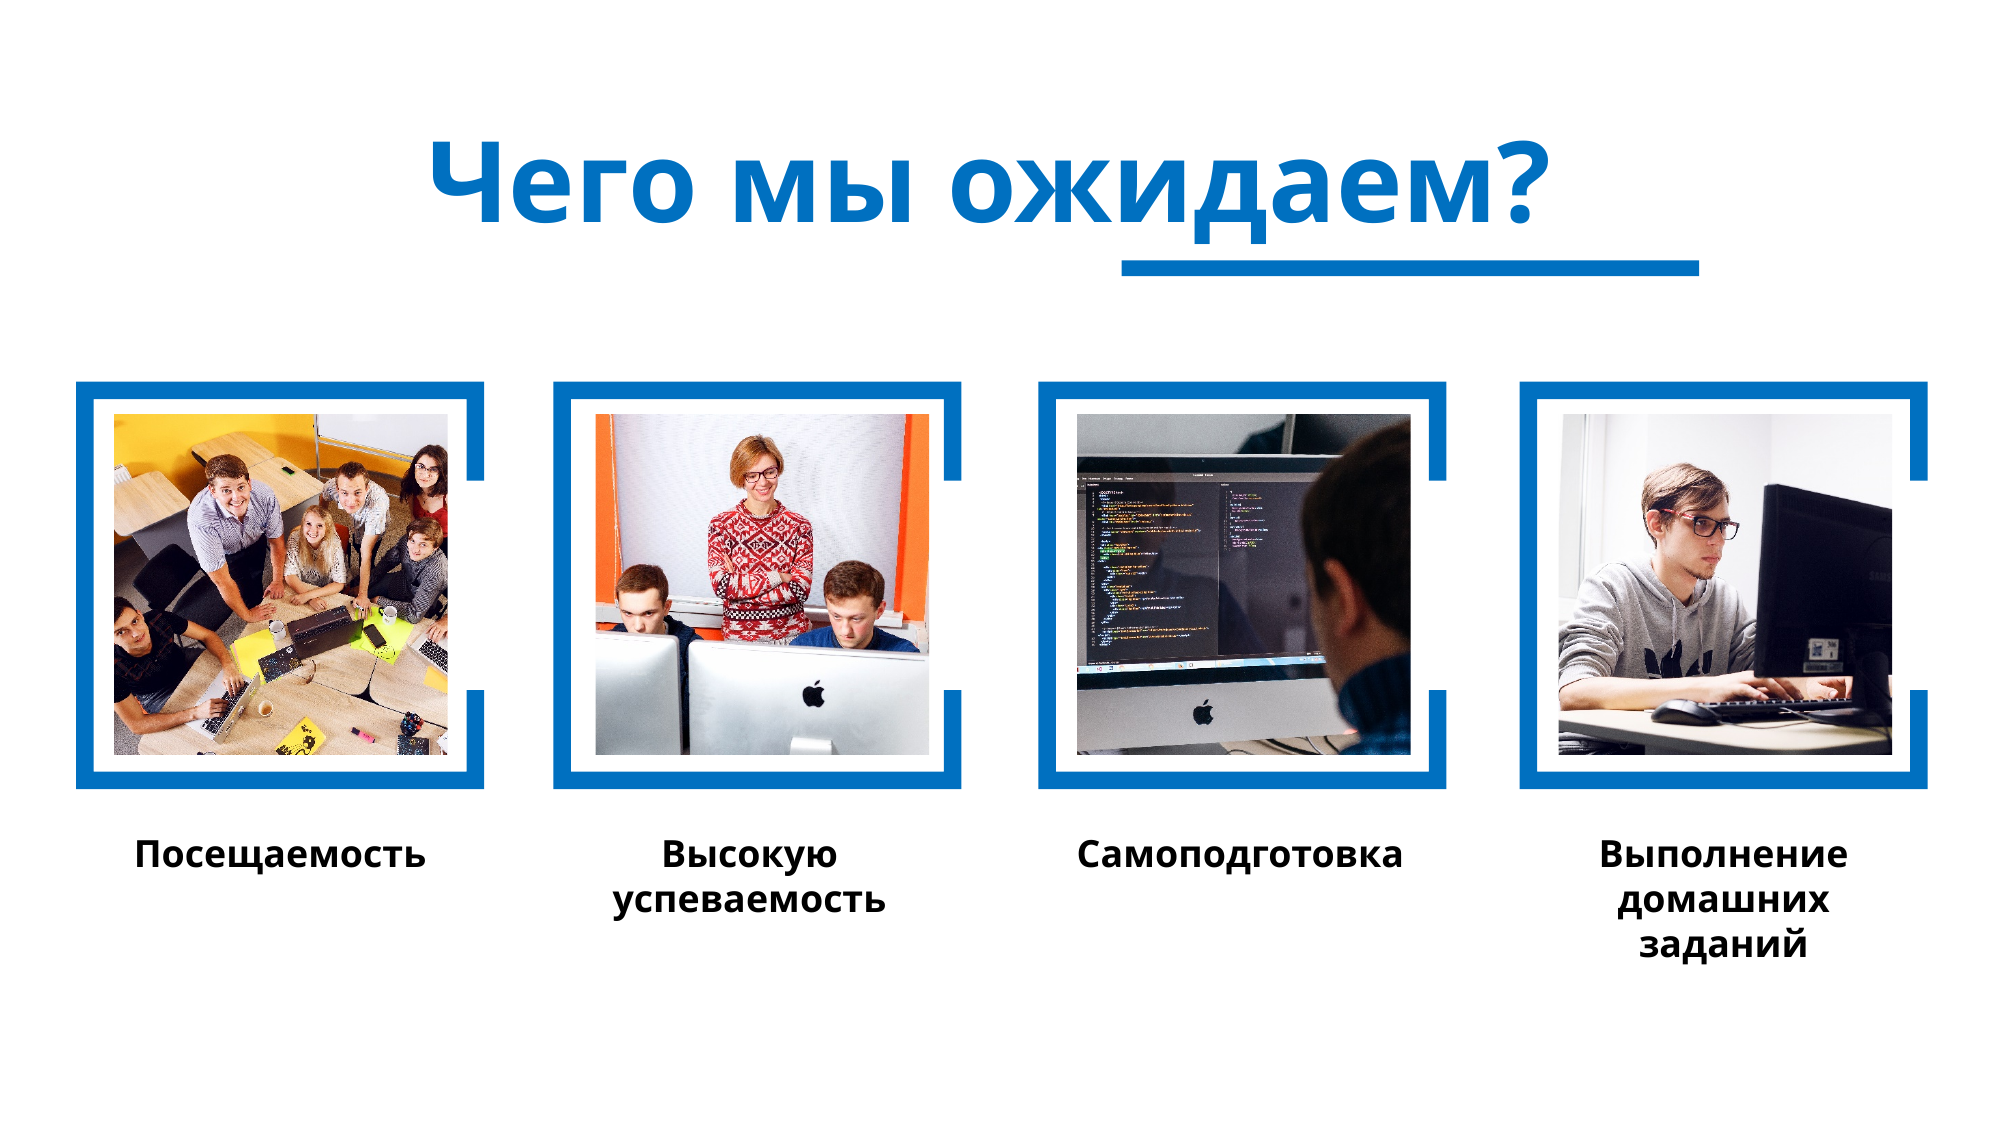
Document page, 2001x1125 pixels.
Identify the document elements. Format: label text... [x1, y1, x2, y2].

picture [595, 414, 930, 755]
text_box [1519, 381, 1929, 790]
text_box Высокую успеваемость [489, 822, 1010, 928]
text_box Выполнение домашних заданий [1463, 822, 1984, 973]
text_box Посещаемость [20, 822, 489, 883]
text_box [1037, 381, 1447, 790]
text_box Самоподготовка [980, 822, 1463, 883]
text_box [75, 381, 485, 790]
text_box [1121, 259, 1700, 277]
picture [1558, 414, 1893, 755]
text_box [552, 381, 962, 790]
text_box Чего мы ожидаем? [301, 102, 1678, 253]
picture [114, 414, 448, 755]
picture [1077, 414, 1411, 755]
